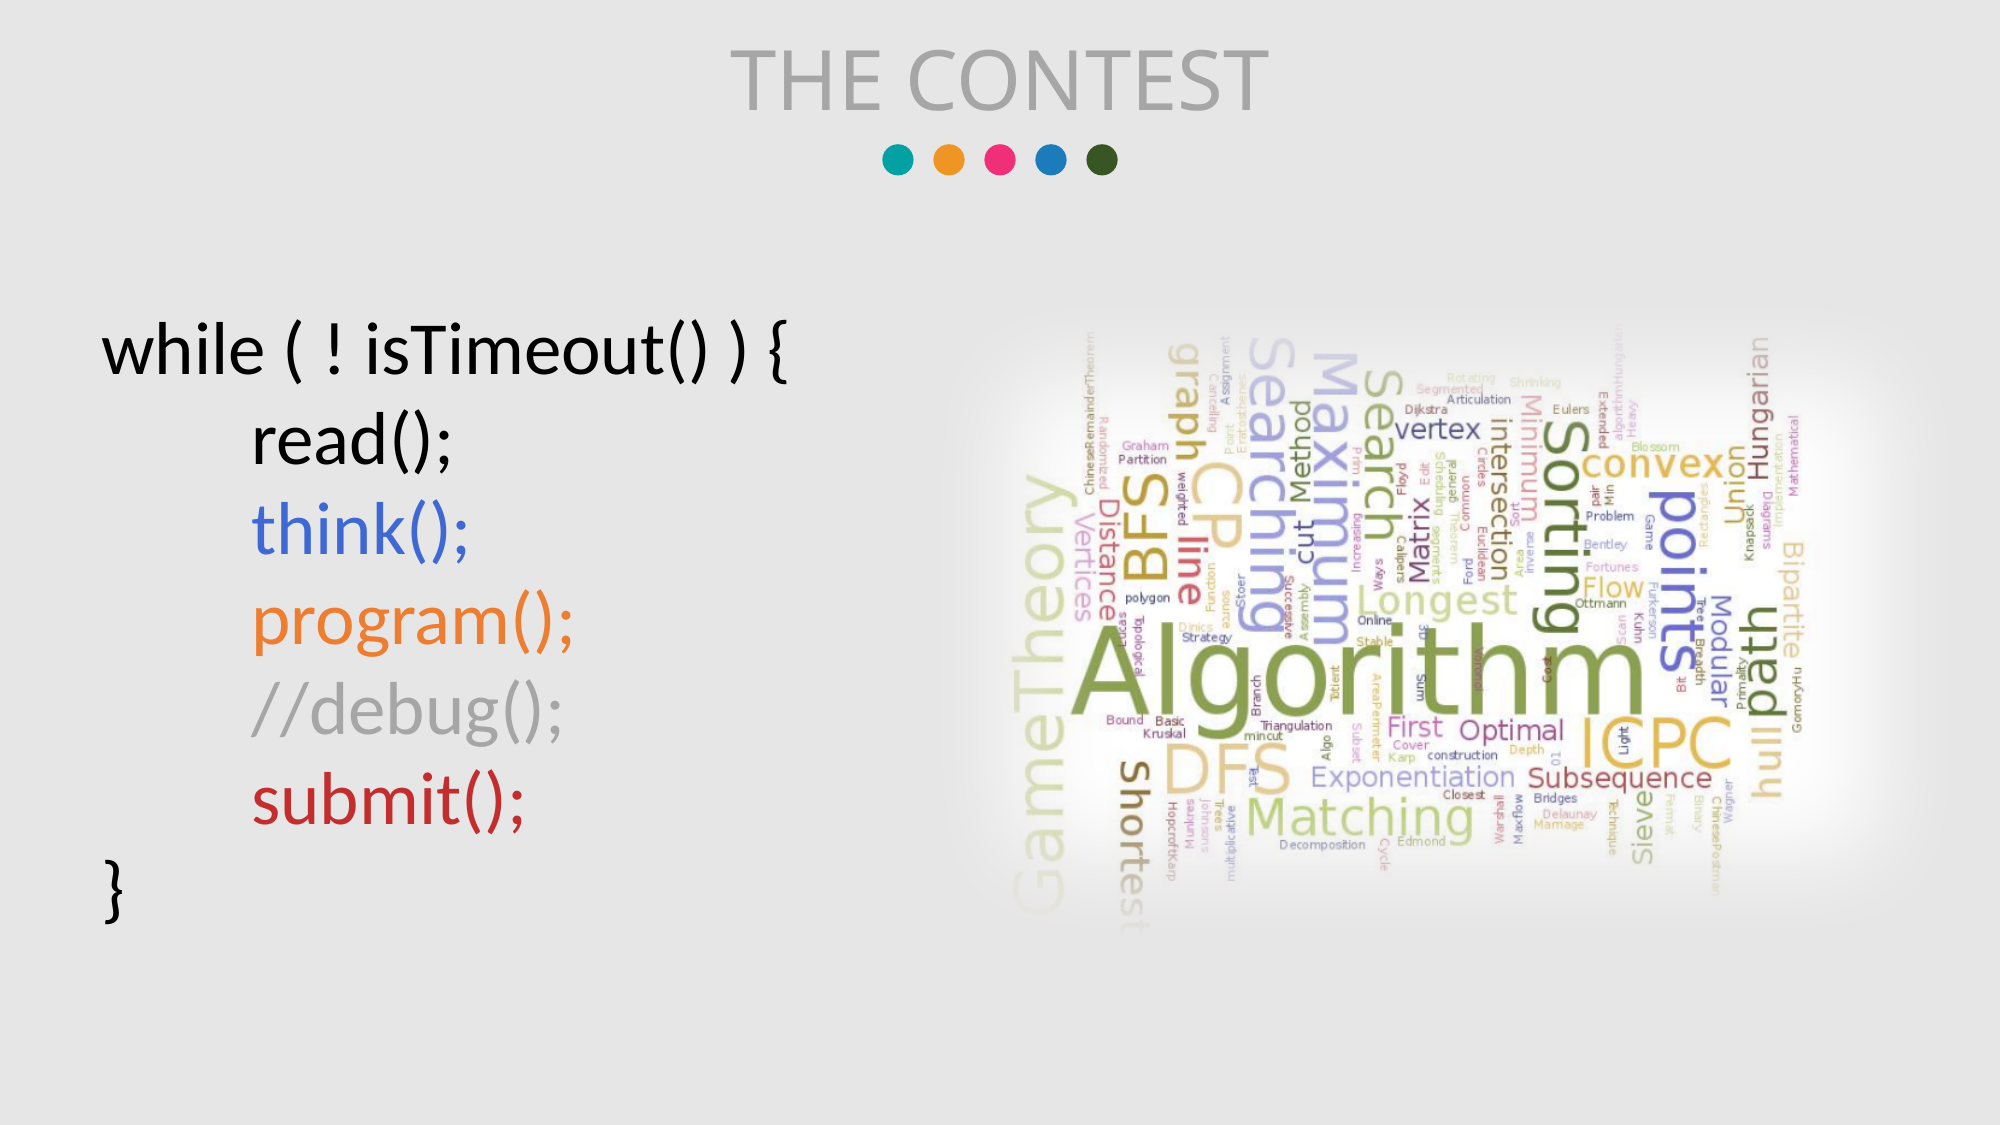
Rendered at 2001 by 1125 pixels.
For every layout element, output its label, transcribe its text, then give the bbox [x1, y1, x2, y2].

text_box THE CONTEST [402, 19, 1597, 135]
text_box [882, 144, 1118, 176]
picture [913, 278, 1979, 958]
text_box while ( ! isTimeout() ) { read(); think(); program(); //debug(); submit(); } [86, 292, 913, 937]
